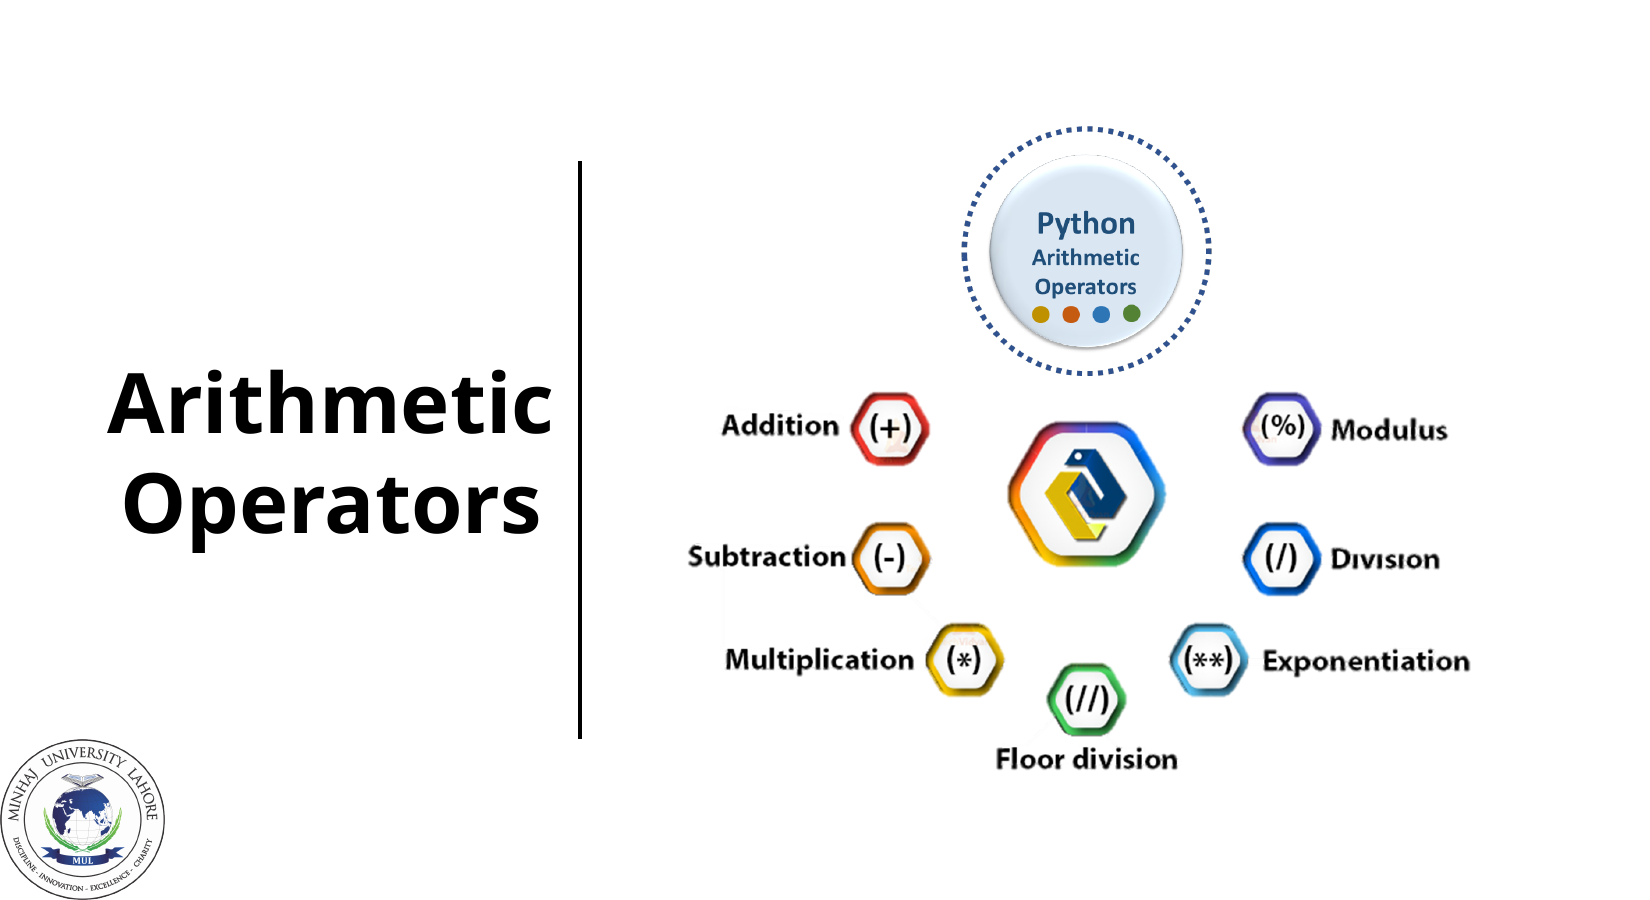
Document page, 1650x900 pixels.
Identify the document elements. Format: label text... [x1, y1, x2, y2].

title Arithmetic Operators [82, 103, 580, 797]
picture [678, 126, 1480, 774]
picture [0, 739, 165, 900]
